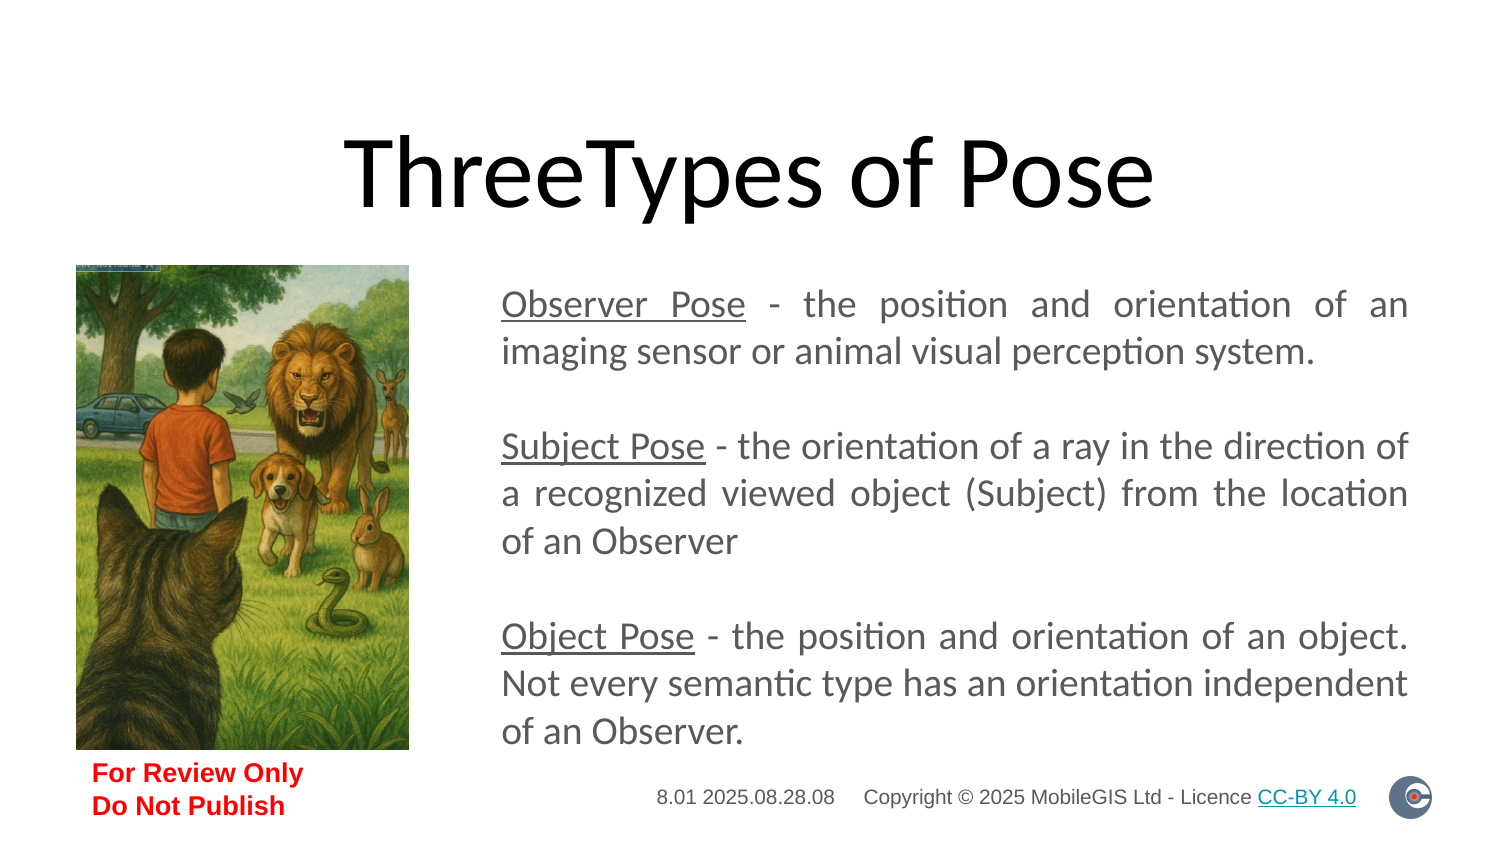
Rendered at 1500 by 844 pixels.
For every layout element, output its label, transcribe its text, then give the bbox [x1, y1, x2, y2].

title ThreeTypes of Pose [51, 122, 1449, 244]
picture [75, 264, 410, 751]
picture [1389, 776, 1432, 819]
text_box Observer Pose - the position and orientation of an imaging sensor or animal visual perception system. Subject Pose - the orientation of a ray in the direction of a recognized viewed object (Subject) from the location of an Observer Object Pose - the position and orientation of an object. Not every semantic type has an orientation independent of an Observer. [486, 262, 1425, 815]
